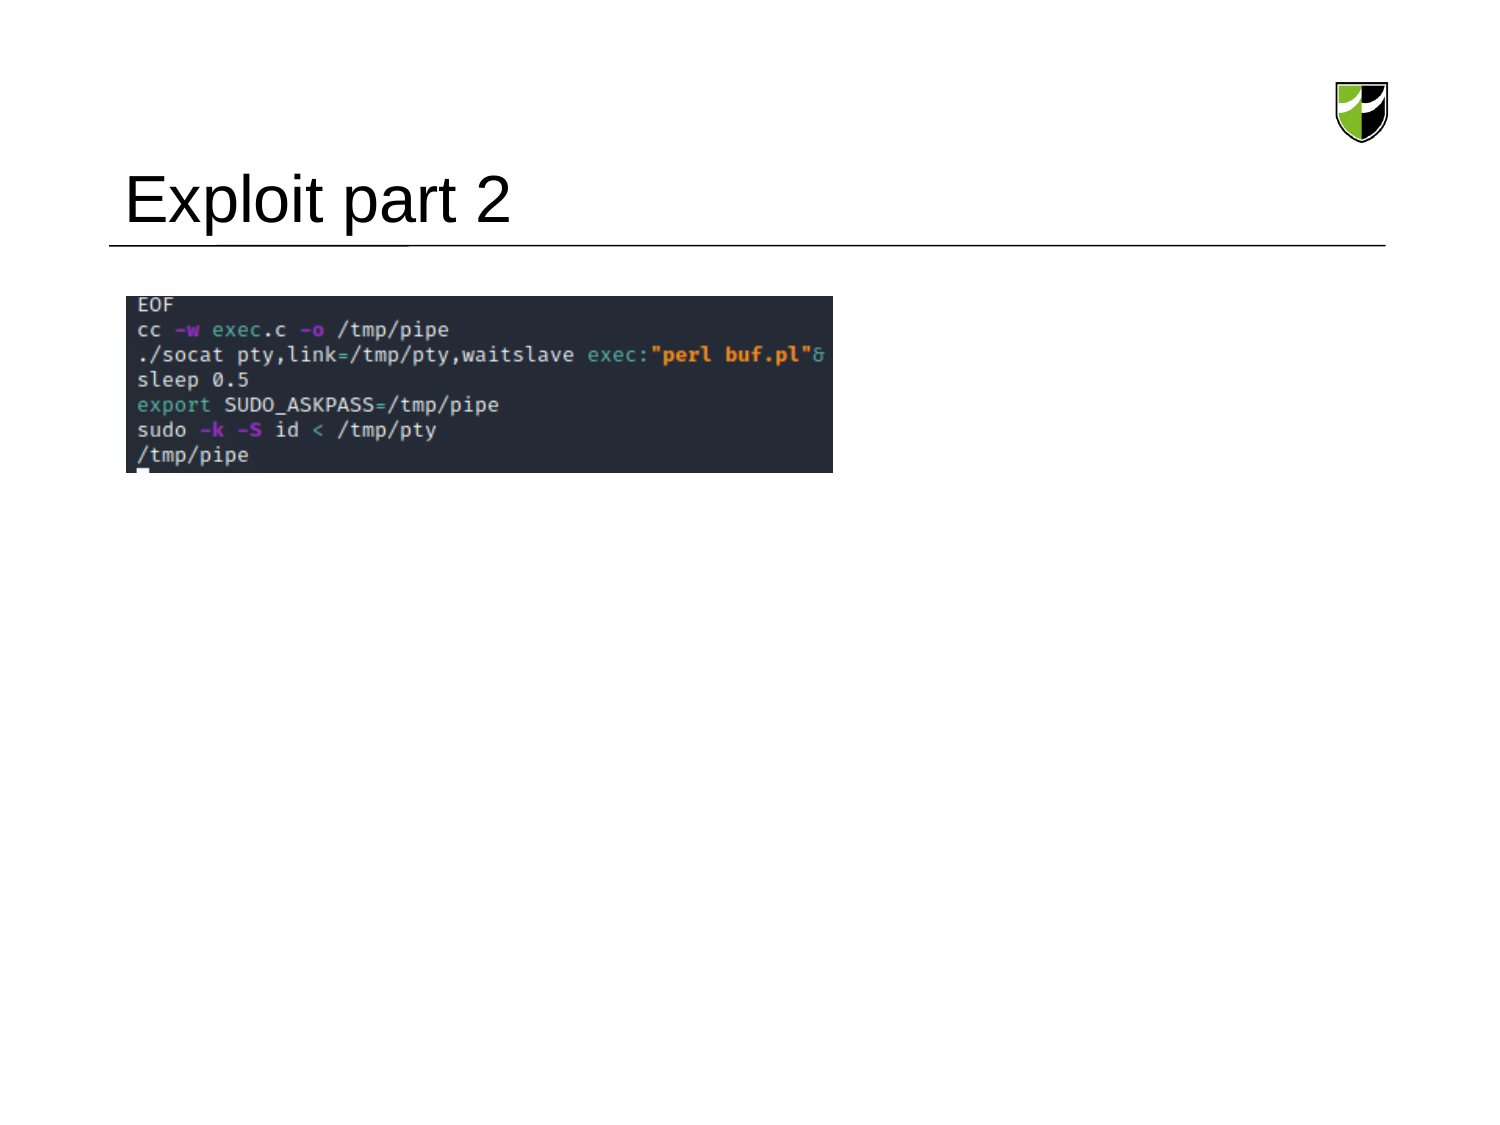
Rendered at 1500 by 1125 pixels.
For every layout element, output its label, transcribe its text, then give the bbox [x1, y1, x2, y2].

picture [126, 295, 834, 473]
title Exploit part 2 [109, 146, 1386, 246]
picture [1335, 75, 1393, 143]
